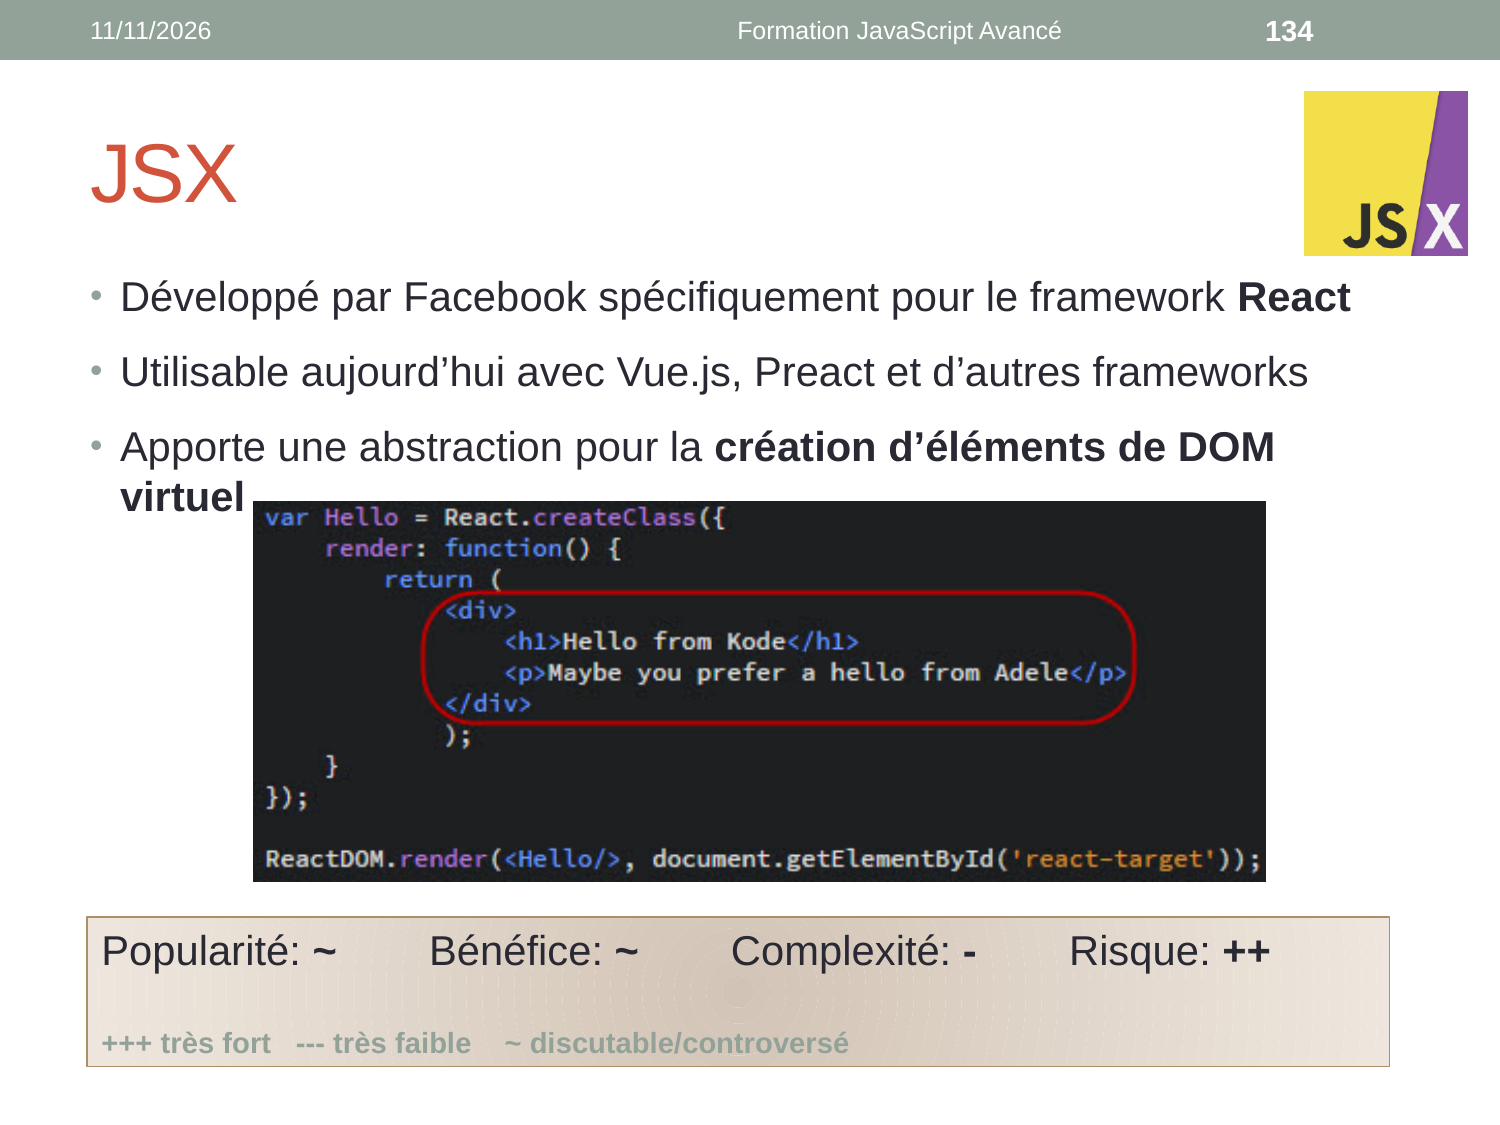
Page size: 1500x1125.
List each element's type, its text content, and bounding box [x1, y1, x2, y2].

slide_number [75, 3, 550, 57]
slide_number 134 [1250, 3, 1425, 57]
text_box Popularité: ~ Bénéfice: ~ Complexité: - Risque: ++ +++ très fort --- très faible ~ discutable/controversé [86, 916, 1390, 1067]
picture [253, 501, 1266, 882]
picture [1304, 91, 1469, 256]
title JSX [75, 87, 1425, 250]
list Développé par Facebook spécifiquement pour le framework React Utilisable aujourd’hui avec Vue.js, Preact et d’autres frameworks Apporte une abstraction pour la création d’éléments de DOM virtuel [75, 262, 1425, 1063]
footer Formation JavaScript Avancé [562, 3, 1238, 57]
